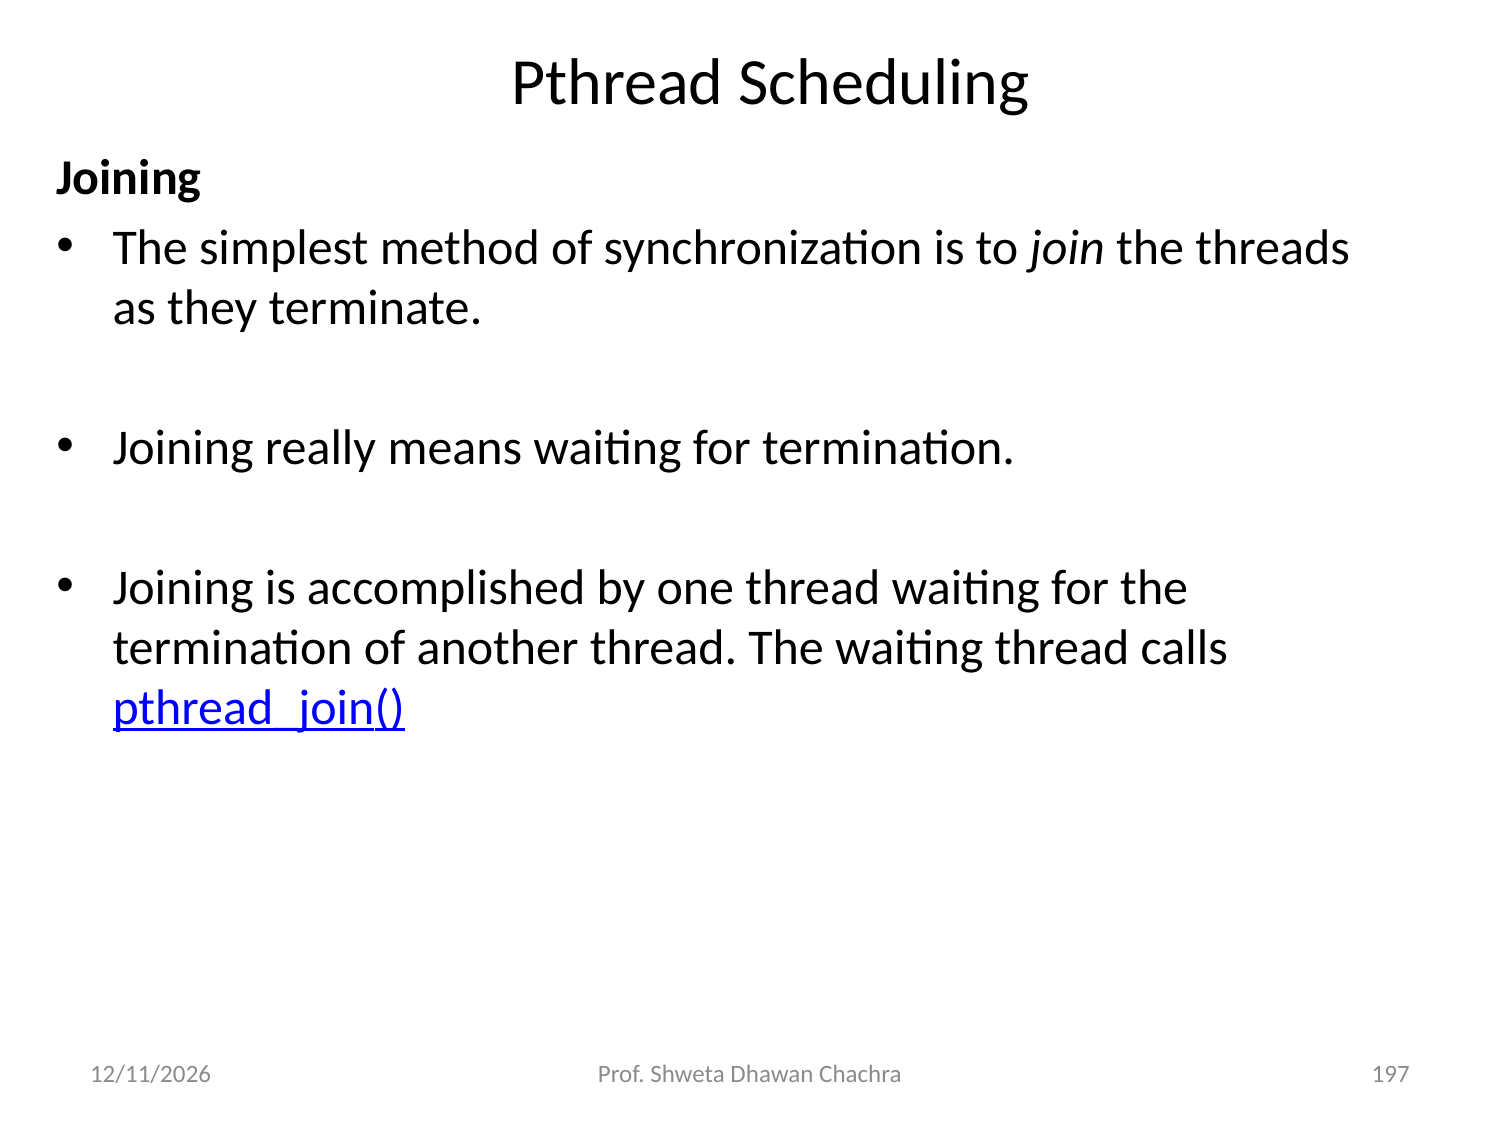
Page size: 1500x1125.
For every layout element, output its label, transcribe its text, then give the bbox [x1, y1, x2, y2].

footer Prof. Shweta Dhawan Chachra [512, 1042, 988, 1103]
list Joining The simplest method of synchronization is to join the threads as they terminate. Joining really means waiting for termination. Joining is accomplished by one thread waiting for the termination of another thread. The waiting thread calls pthread_join() [41, 137, 1400, 976]
title Pthread Scheduling [116, 31, 1425, 126]
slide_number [75, 1042, 425, 1103]
slide_number 197 [1074, 1042, 1425, 1103]
